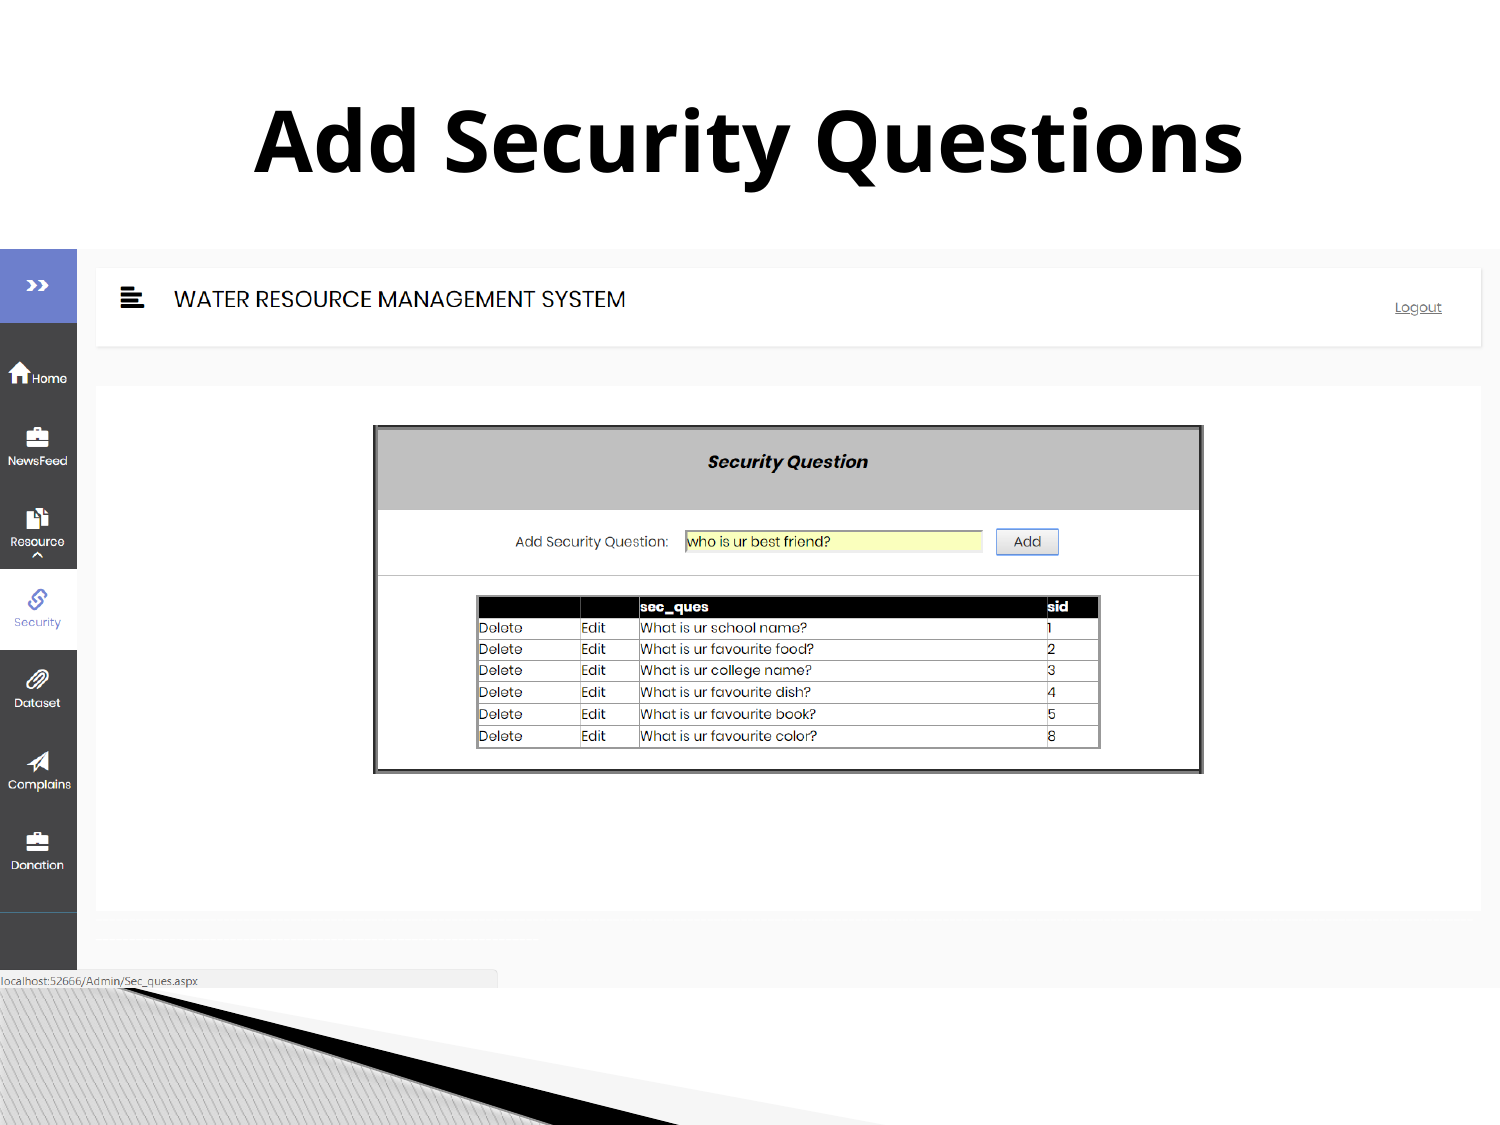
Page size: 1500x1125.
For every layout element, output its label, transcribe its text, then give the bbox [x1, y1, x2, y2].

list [0, 249, 1500, 988]
title Add Security Questions [75, 45, 1425, 233]
